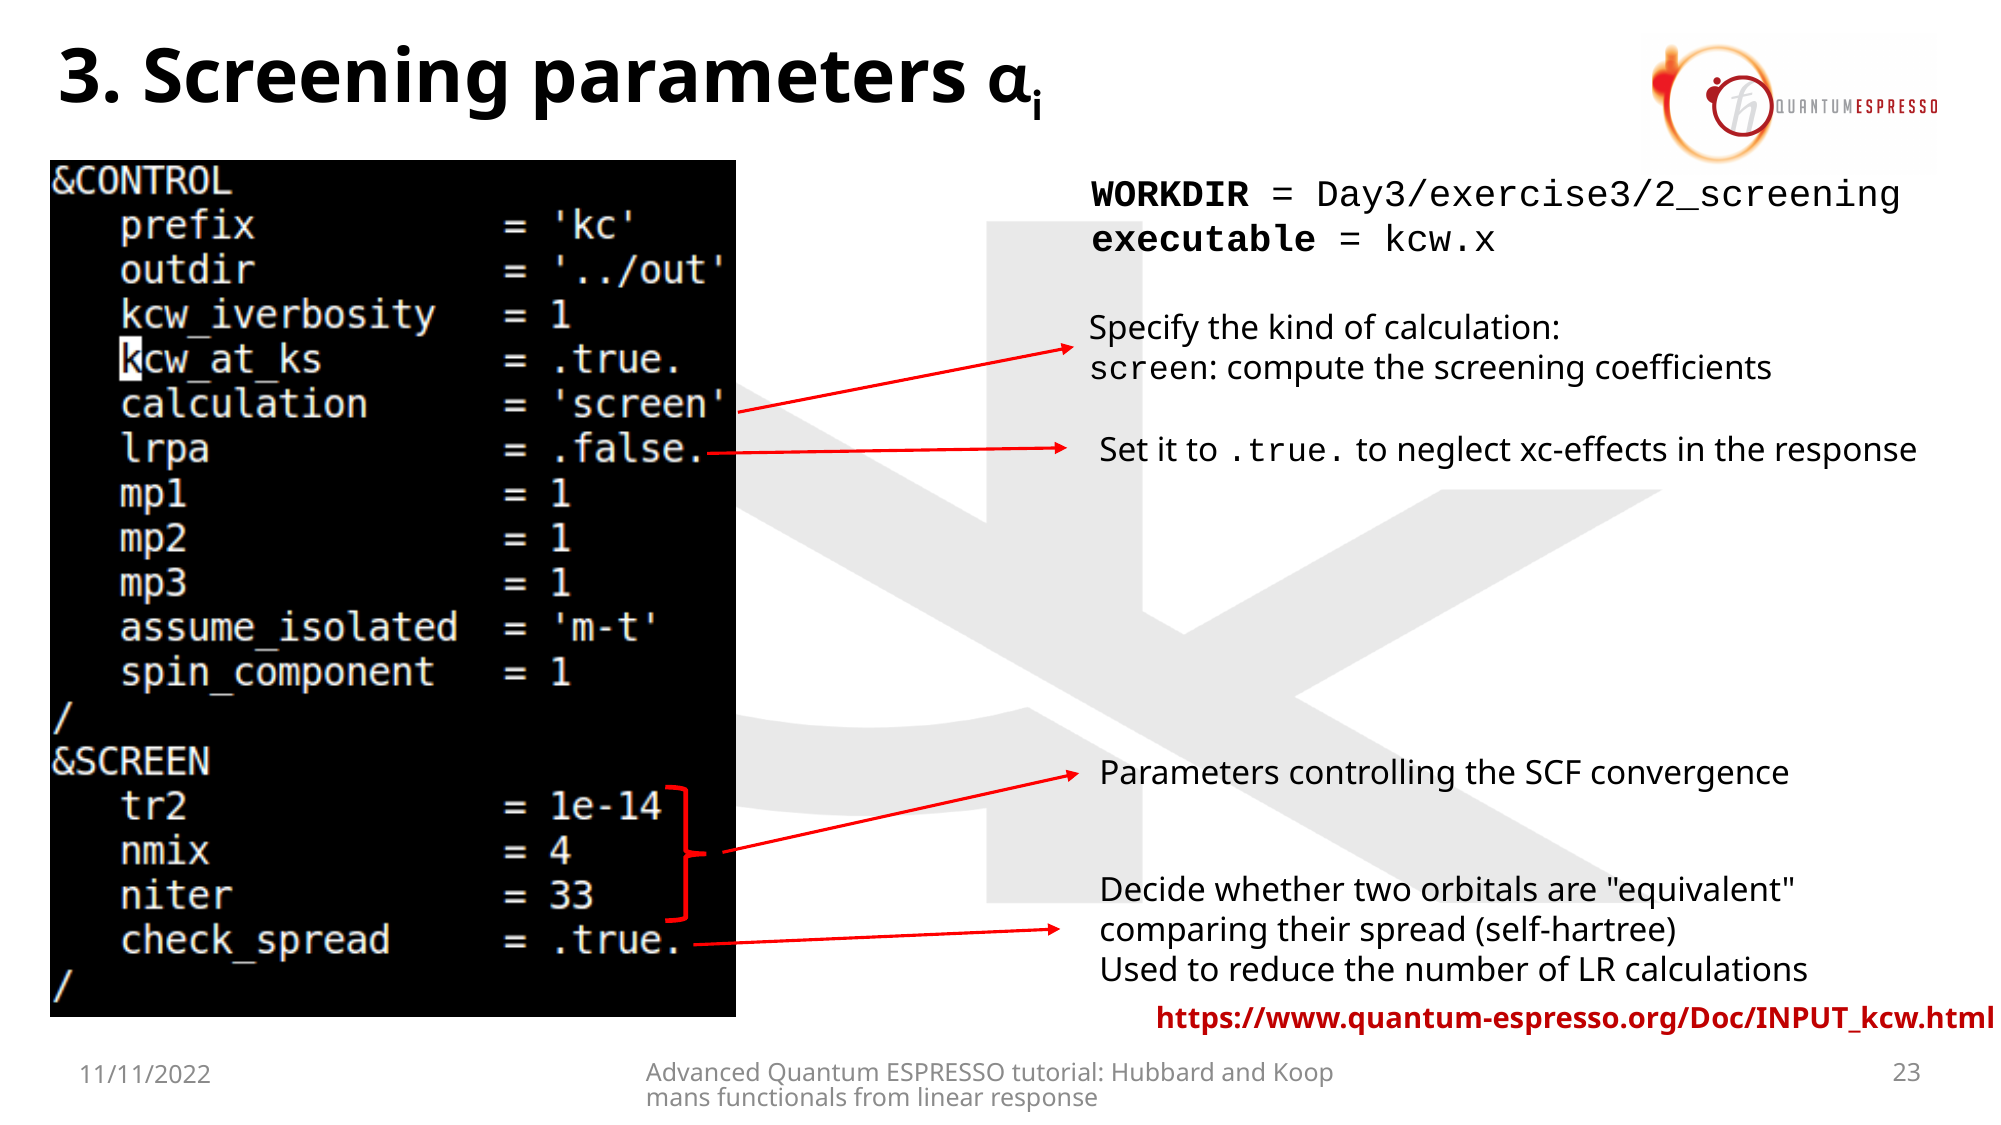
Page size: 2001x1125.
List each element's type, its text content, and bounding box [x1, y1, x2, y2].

text_box 3. Screening parameters αi [43, 19, 1426, 162]
text_box WORKDIR = Day3/exercise3/2_screening executable = kcw.x [1076, 161, 1917, 267]
picture [1641, 33, 1937, 175]
picture [50, 160, 736, 1017]
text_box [707, 447, 1068, 454]
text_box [737, 346, 1075, 413]
text_box Specify the kind of calculation: screen: compute the screening coefficients [1074, 298, 1998, 394]
text_box Decide whether two orbitals are "equivalent" comparing their spread (self-hartree) Used to reduce the number of LR calculations [1084, 860, 1919, 996]
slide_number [63, 1028, 514, 1119]
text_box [722, 773, 1080, 853]
text_box Set it to .true. to neglect xc-effects in the response [1084, 420, 2000, 476]
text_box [693, 928, 1061, 945]
slide_number 23 [1486, 1042, 1937, 1119]
text_box Parameters controlling the SCF convergence [1084, 743, 1919, 799]
footer Advanced Quantum ESPRESSO tutorial: Hubbard and Koopmans functionals from linear response [630, 1028, 1370, 1119]
text_box https://www.quantum-espresso.org/Doc/INPUT_kcw.html [1140, 992, 2000, 1042]
